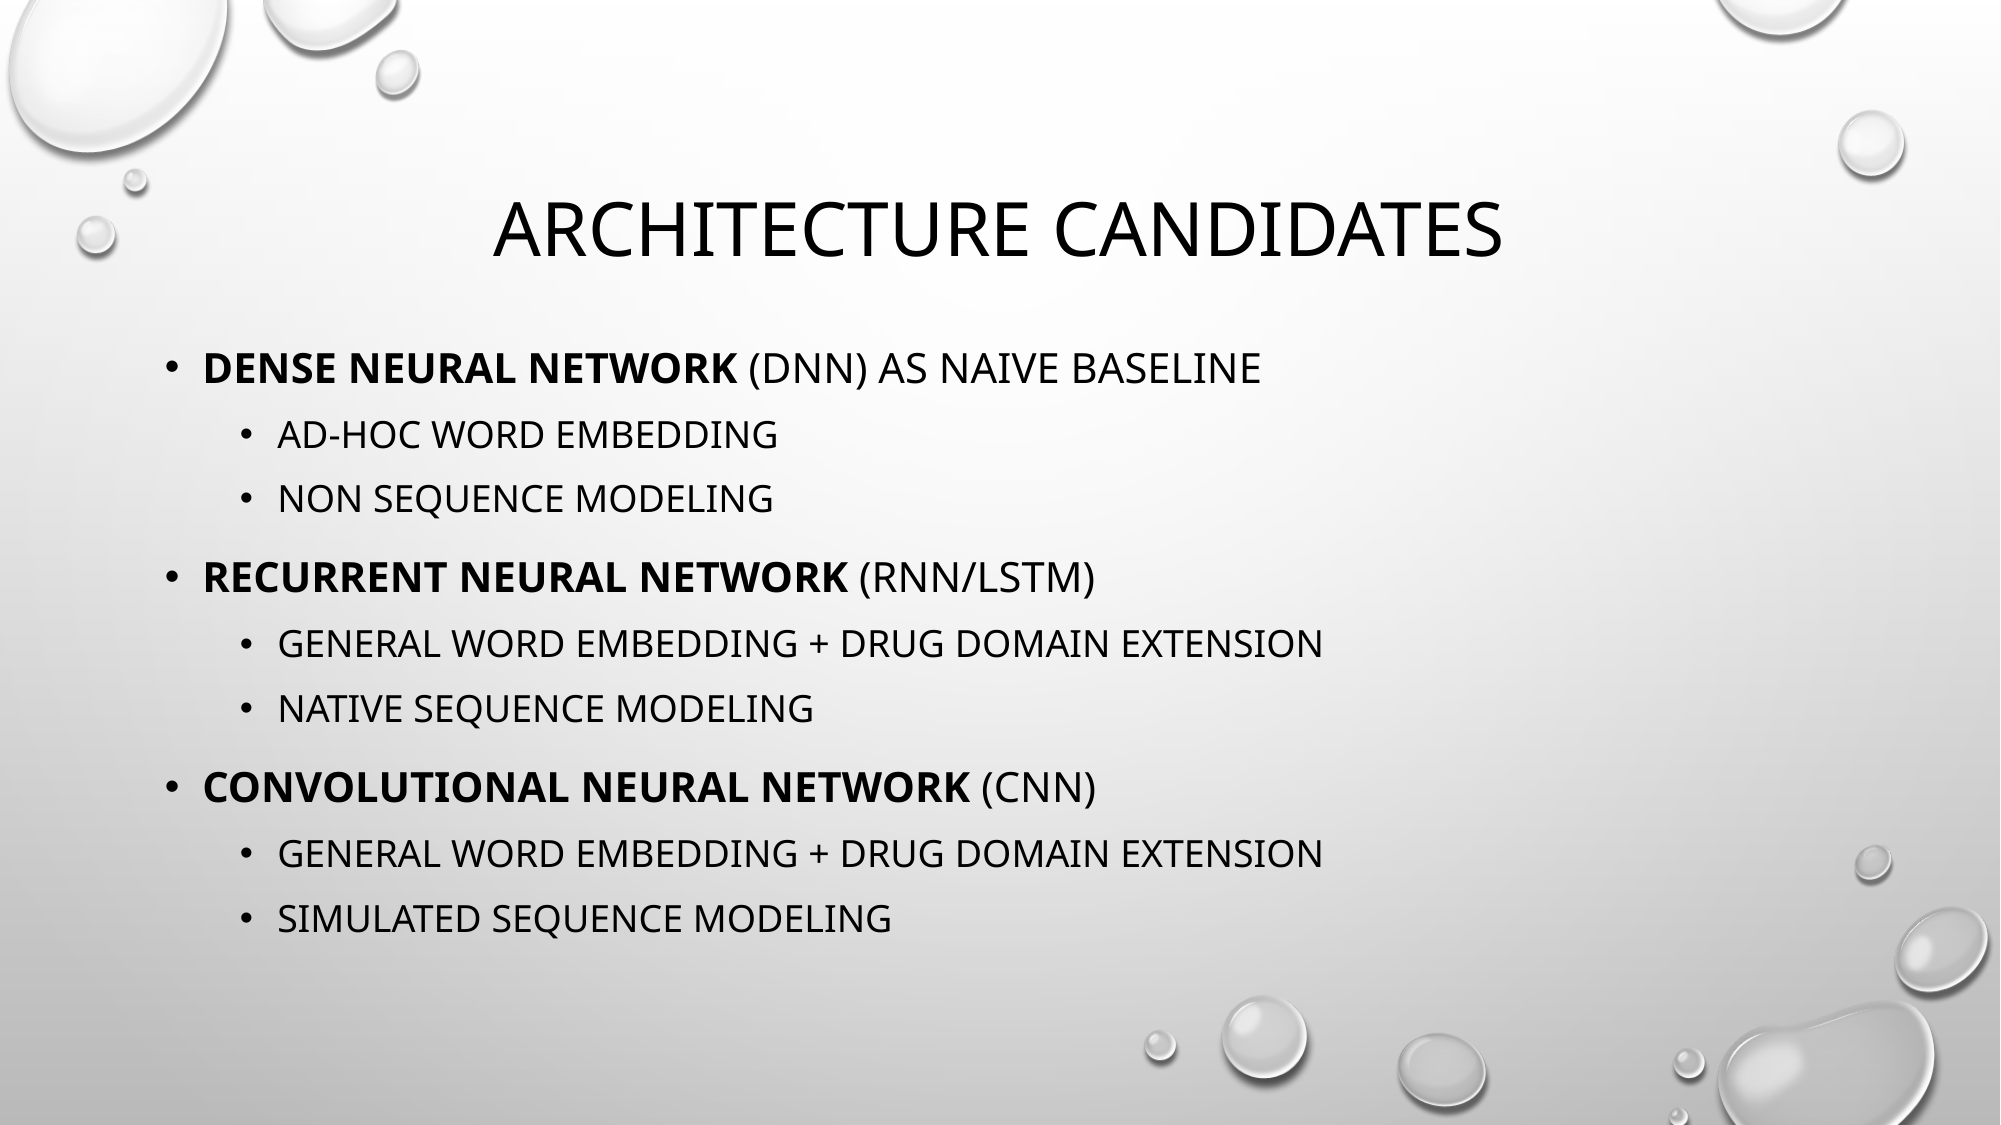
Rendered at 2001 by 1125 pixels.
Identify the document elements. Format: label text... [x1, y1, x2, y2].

picture [0, 0, 2000, 1125]
list Dense neural network (dnn) as naive baseline Ad-hoc word embedding Non sequenCE modeling Recurrent neural network (RNN/LSTM) General word embedding + drug domain extension Native sequence modeling Convolutional neural network (CNN) General word embedding + drug domain extension Simulated sequence modeling [149, 323, 1850, 950]
title Architecture candidates [149, 101, 1851, 364]
